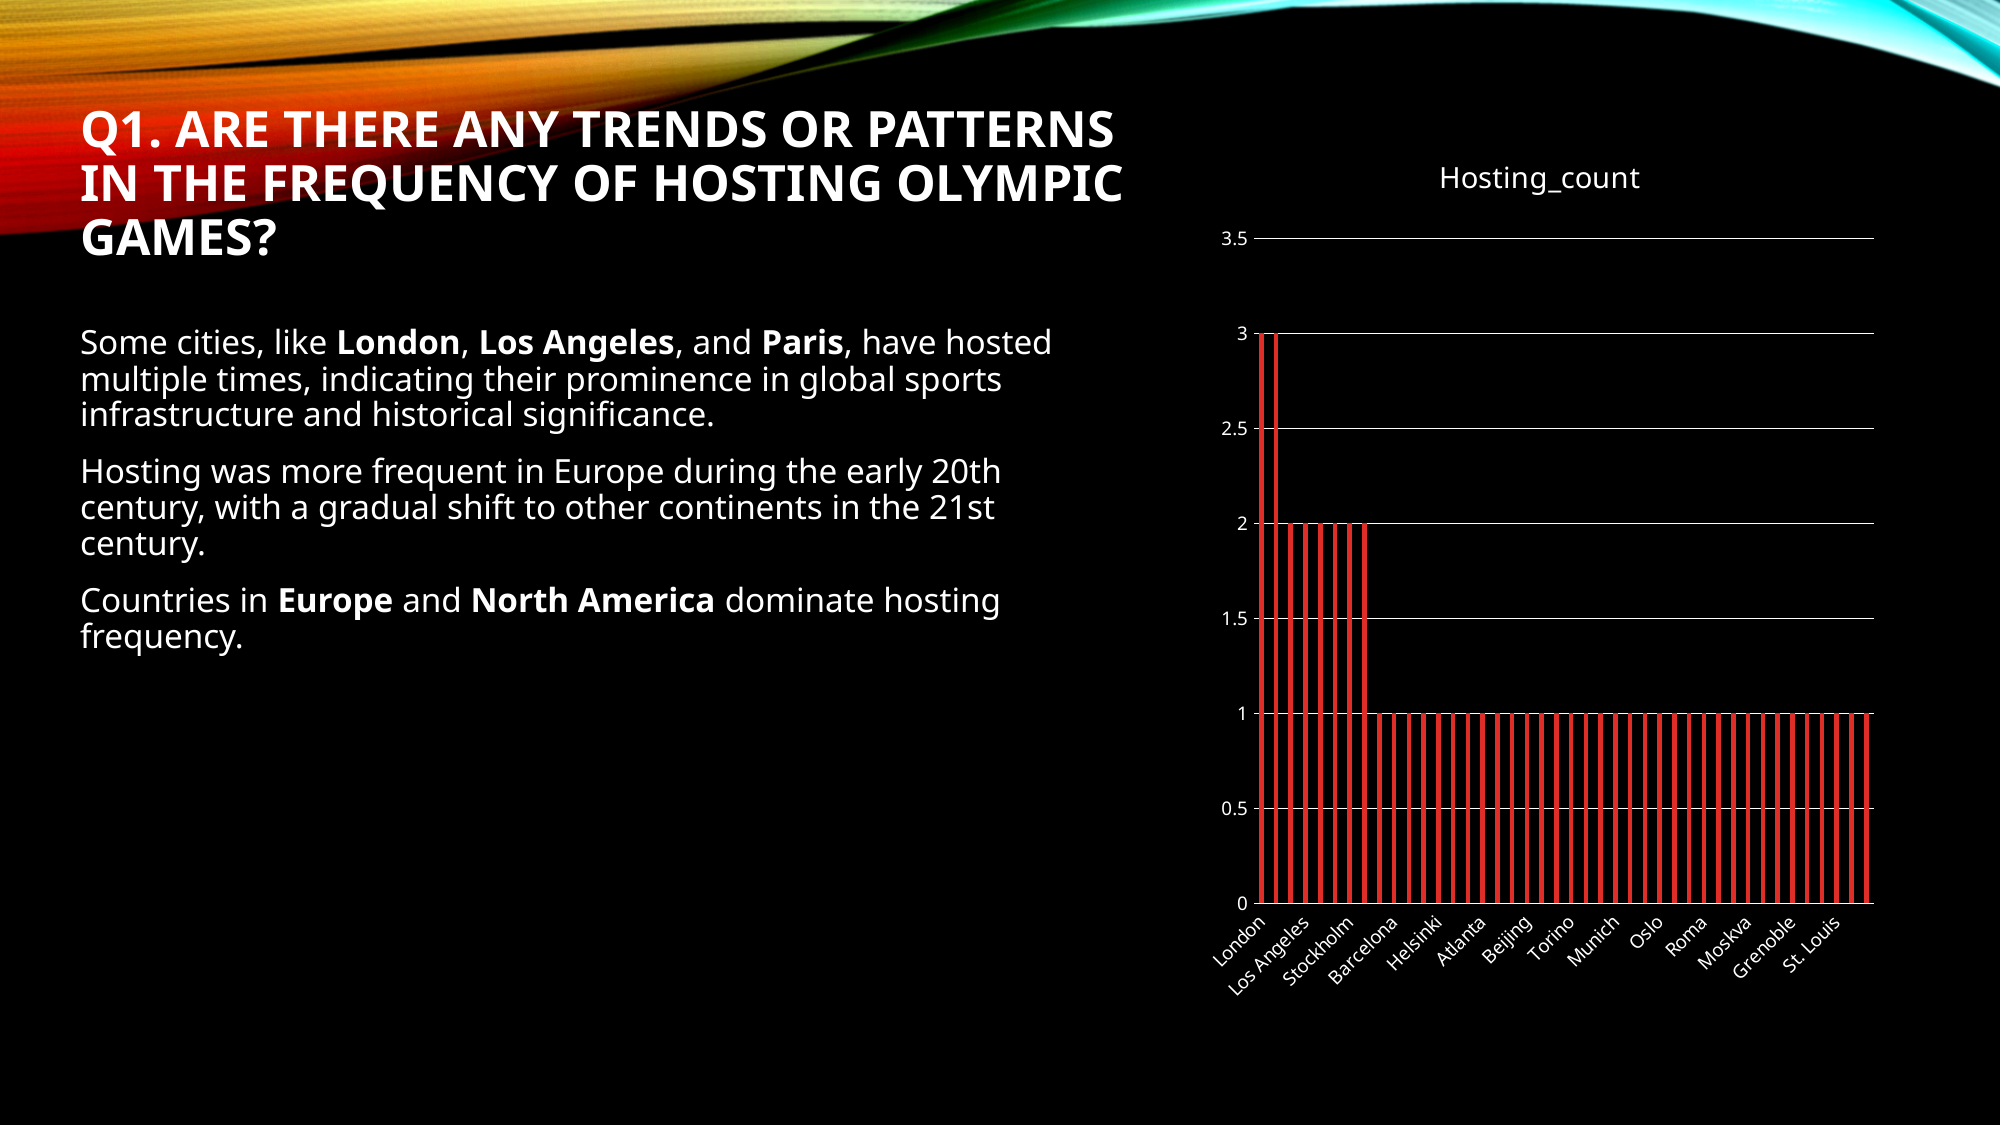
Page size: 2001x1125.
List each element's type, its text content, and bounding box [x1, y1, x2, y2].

chart [1192, 122, 1888, 1021]
list Some cities, like London, Los Angeles, and Paris, have hosted multiple times, indicating their prominence in global sports infrastructure and historical significance. Hosting was more frequent in Europe during the early 20th century, with a gradual shift to other continents in the 21st century. Countries in Europe and North America dominate hosting frequency. [65, 318, 1081, 827]
picture [0, 0, 2000, 237]
title Q1. Are there any trends or patterns in the frequency of hosting Olympic Games? [65, 56, 1193, 319]
